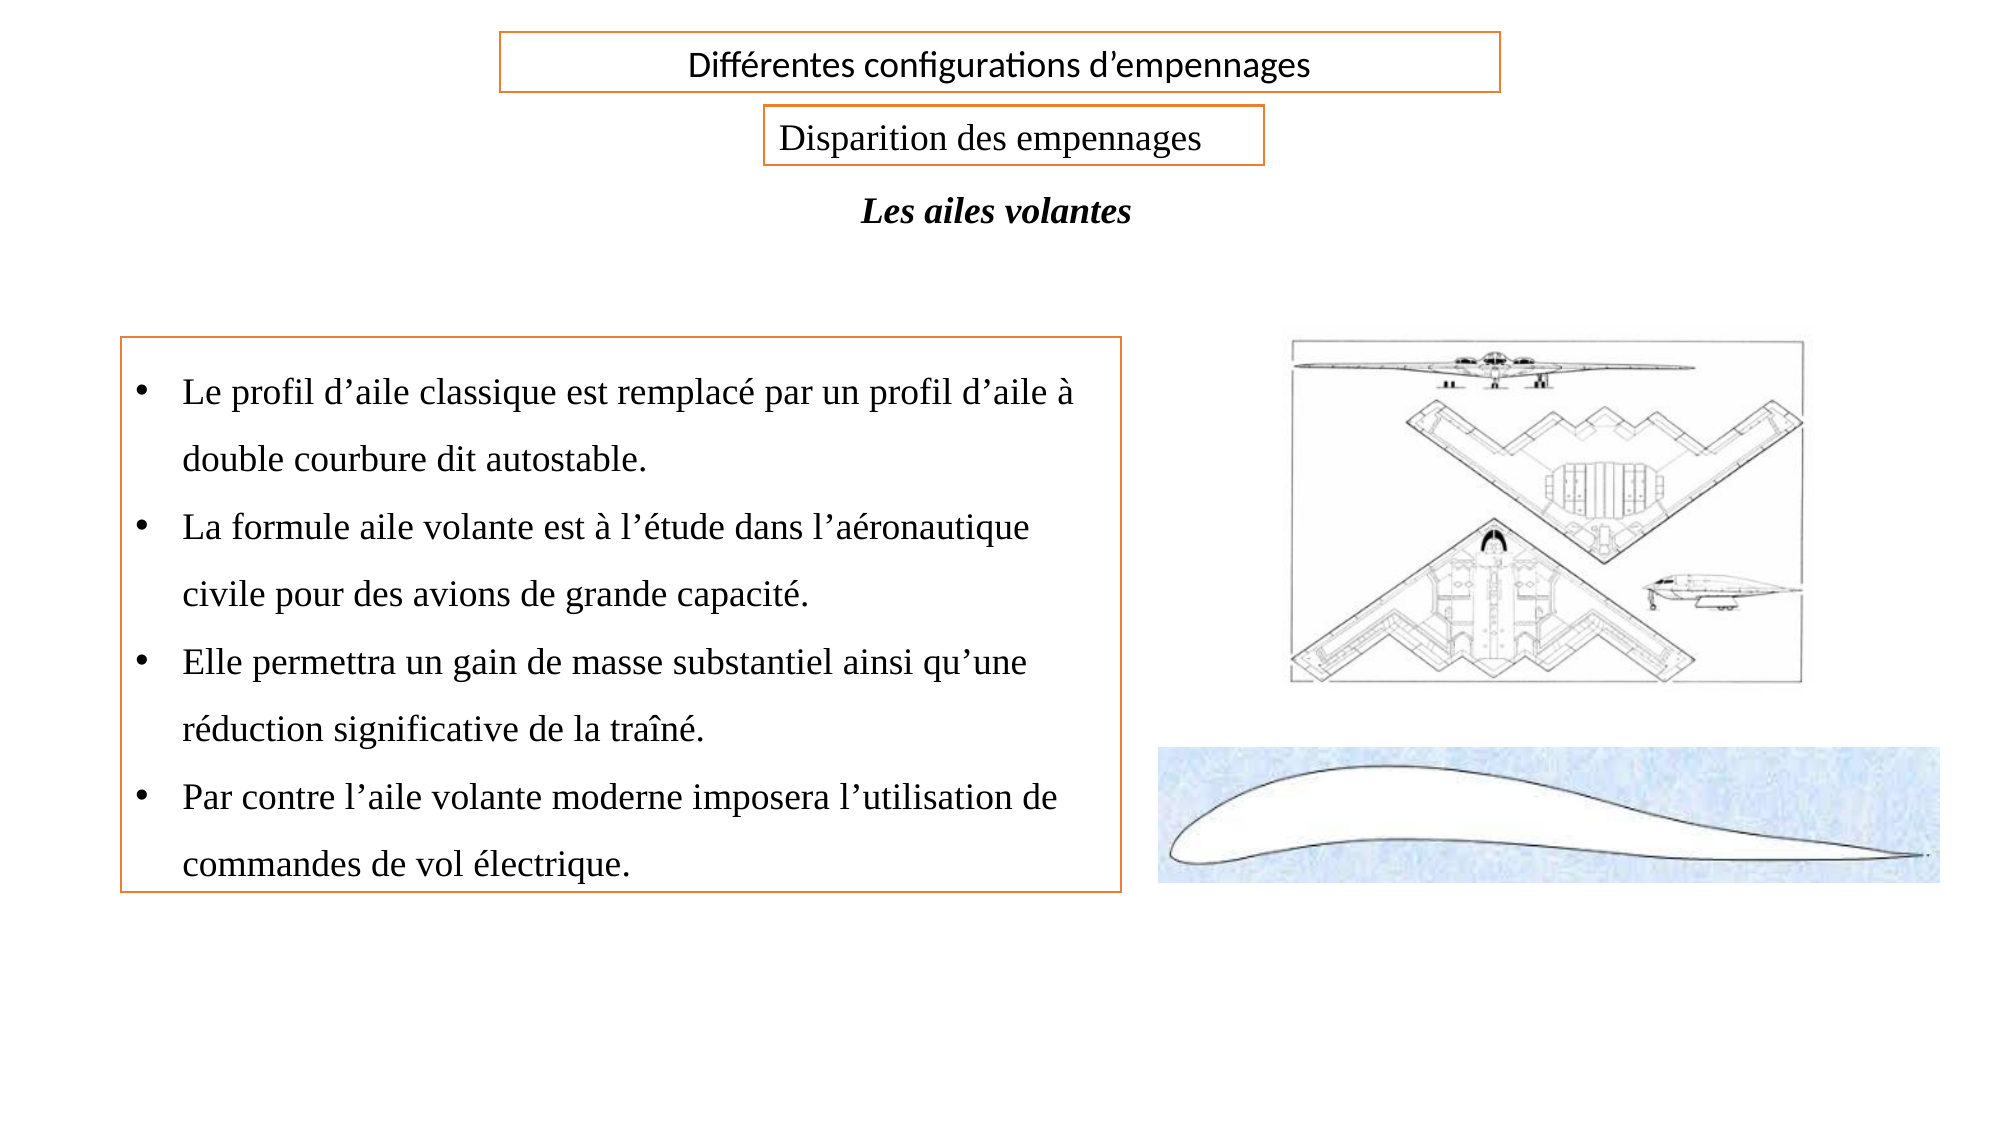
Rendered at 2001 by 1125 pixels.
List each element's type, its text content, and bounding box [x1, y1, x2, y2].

text_box Disparition des empennages [763, 104, 1265, 166]
picture [1158, 748, 1940, 883]
text_box Le profil d’aile classique est remplacé par un profil d’aile à double courbure dit autostable. La formule aile volante est à l’étude dans l’aéronautique civile pour des avions de grande capacité. Elle permettra un gain de masse substantiel ainsi qu’une réduction significative de la traîné. Par contre l’aile volante moderne imposera l’utilisation de commandes de vol électrique. [120, 336, 1122, 893]
text_box Différentes configurations d’empennages [499, 31, 1501, 93]
text_box Les ailes volantes [846, 178, 1182, 239]
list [1242, 304, 1940, 748]
